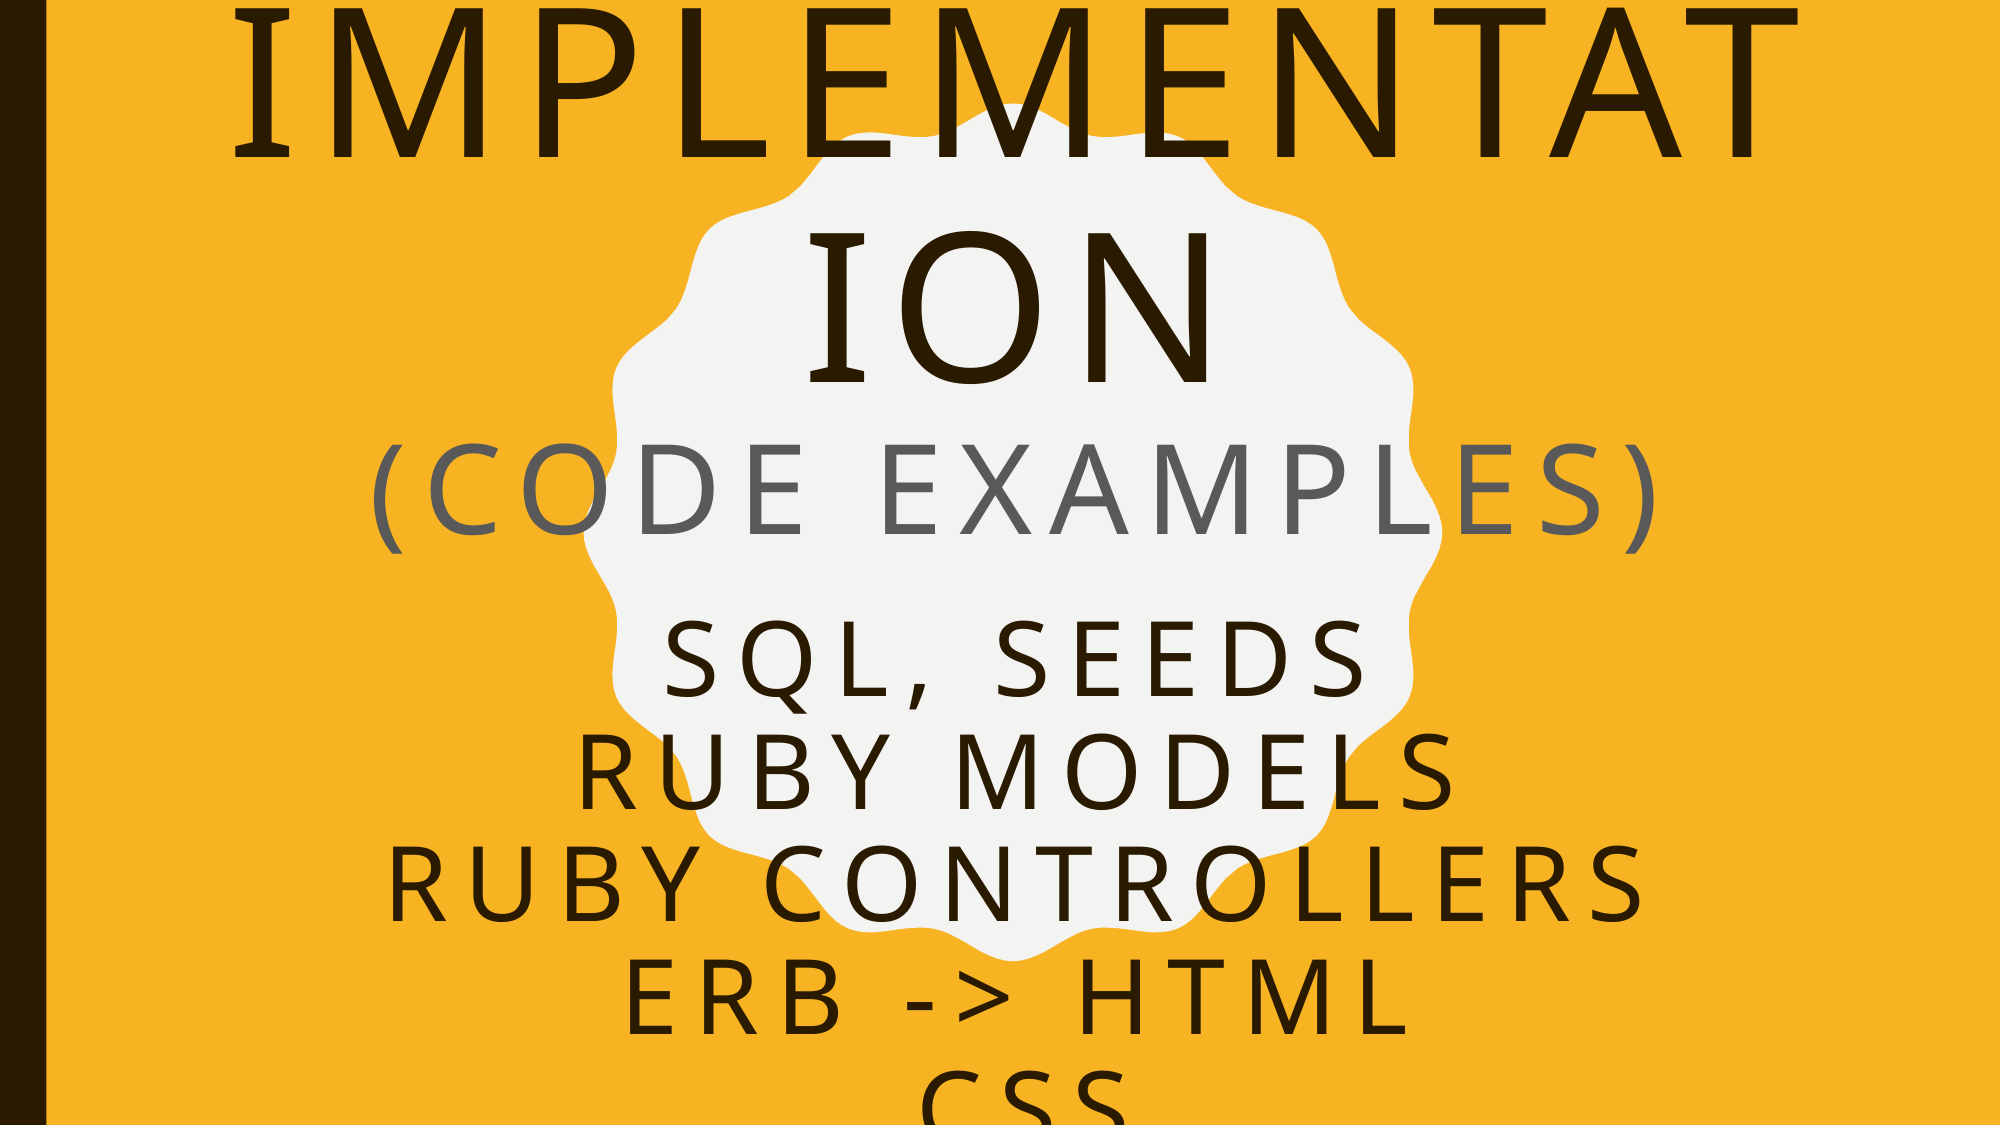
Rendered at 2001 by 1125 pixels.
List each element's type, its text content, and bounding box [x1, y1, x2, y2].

title Implementation (Code examples) SQL, SEEDS Ruby Models Ruby Controllers ERB -> HTML CSS [176, 42, 1870, 1104]
